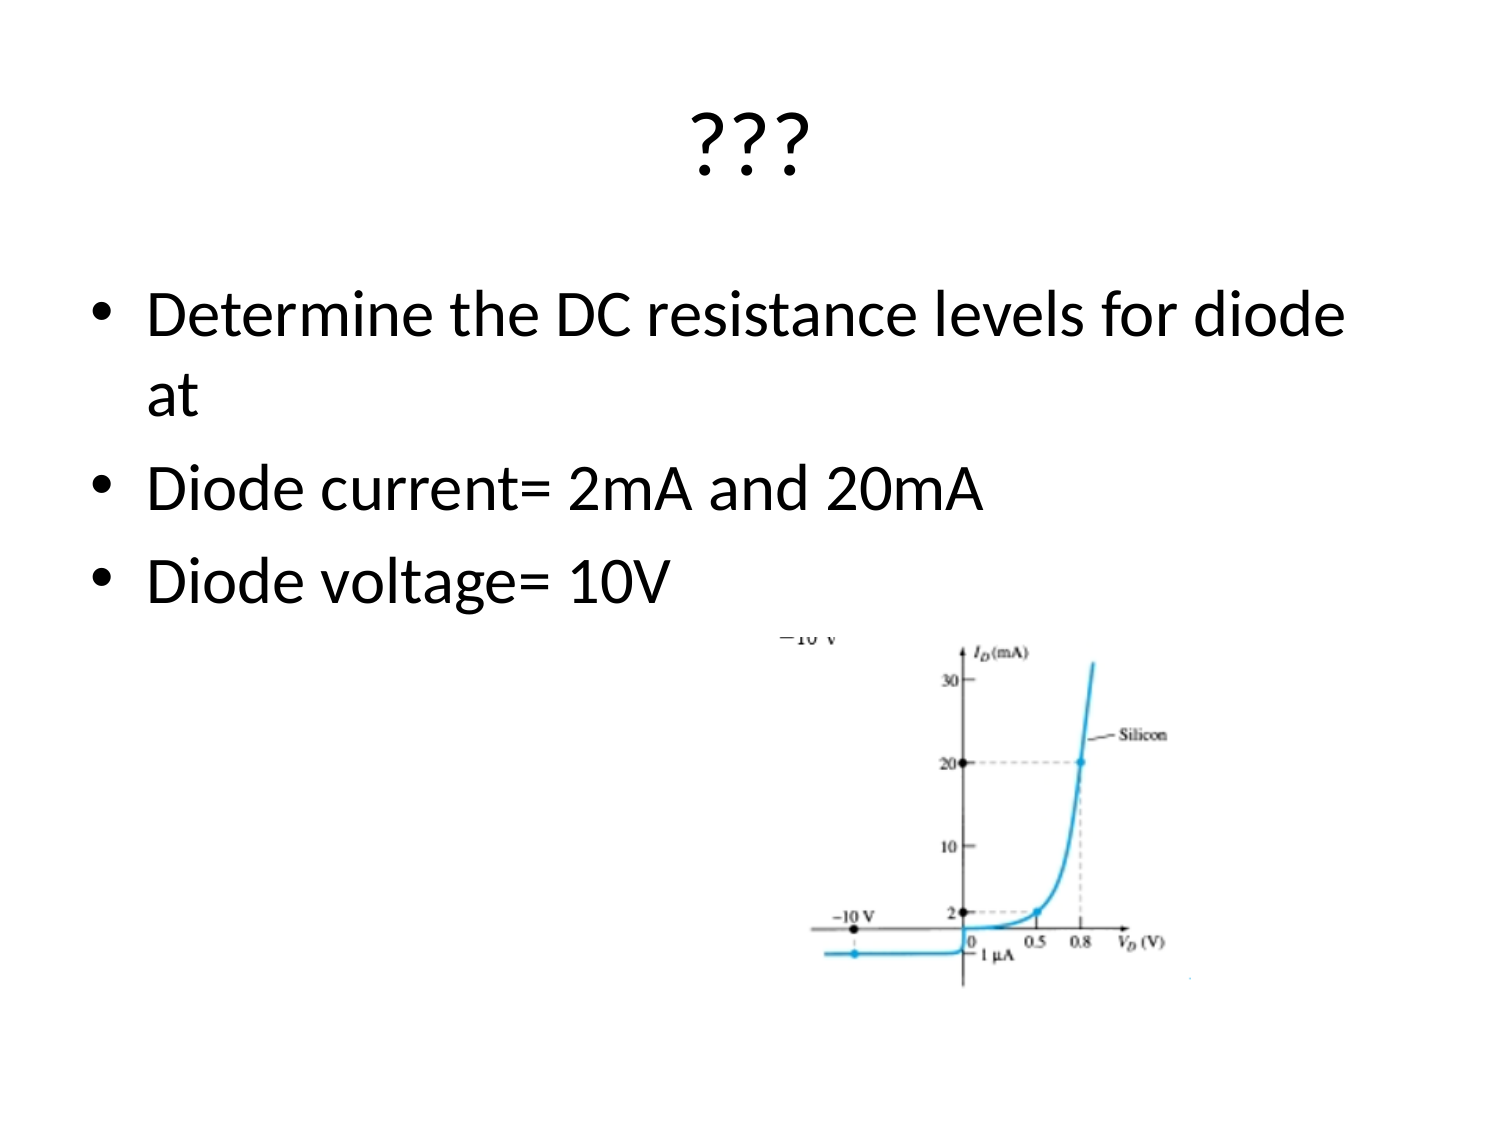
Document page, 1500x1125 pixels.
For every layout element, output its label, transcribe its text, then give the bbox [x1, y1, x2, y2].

list Determine the DC resistance levels for diode at Diode current= 2mA and 20mA Diode voltage= 10V [75, 262, 1425, 1005]
title ??? [75, 45, 1425, 233]
picture [774, 637, 1191, 990]
